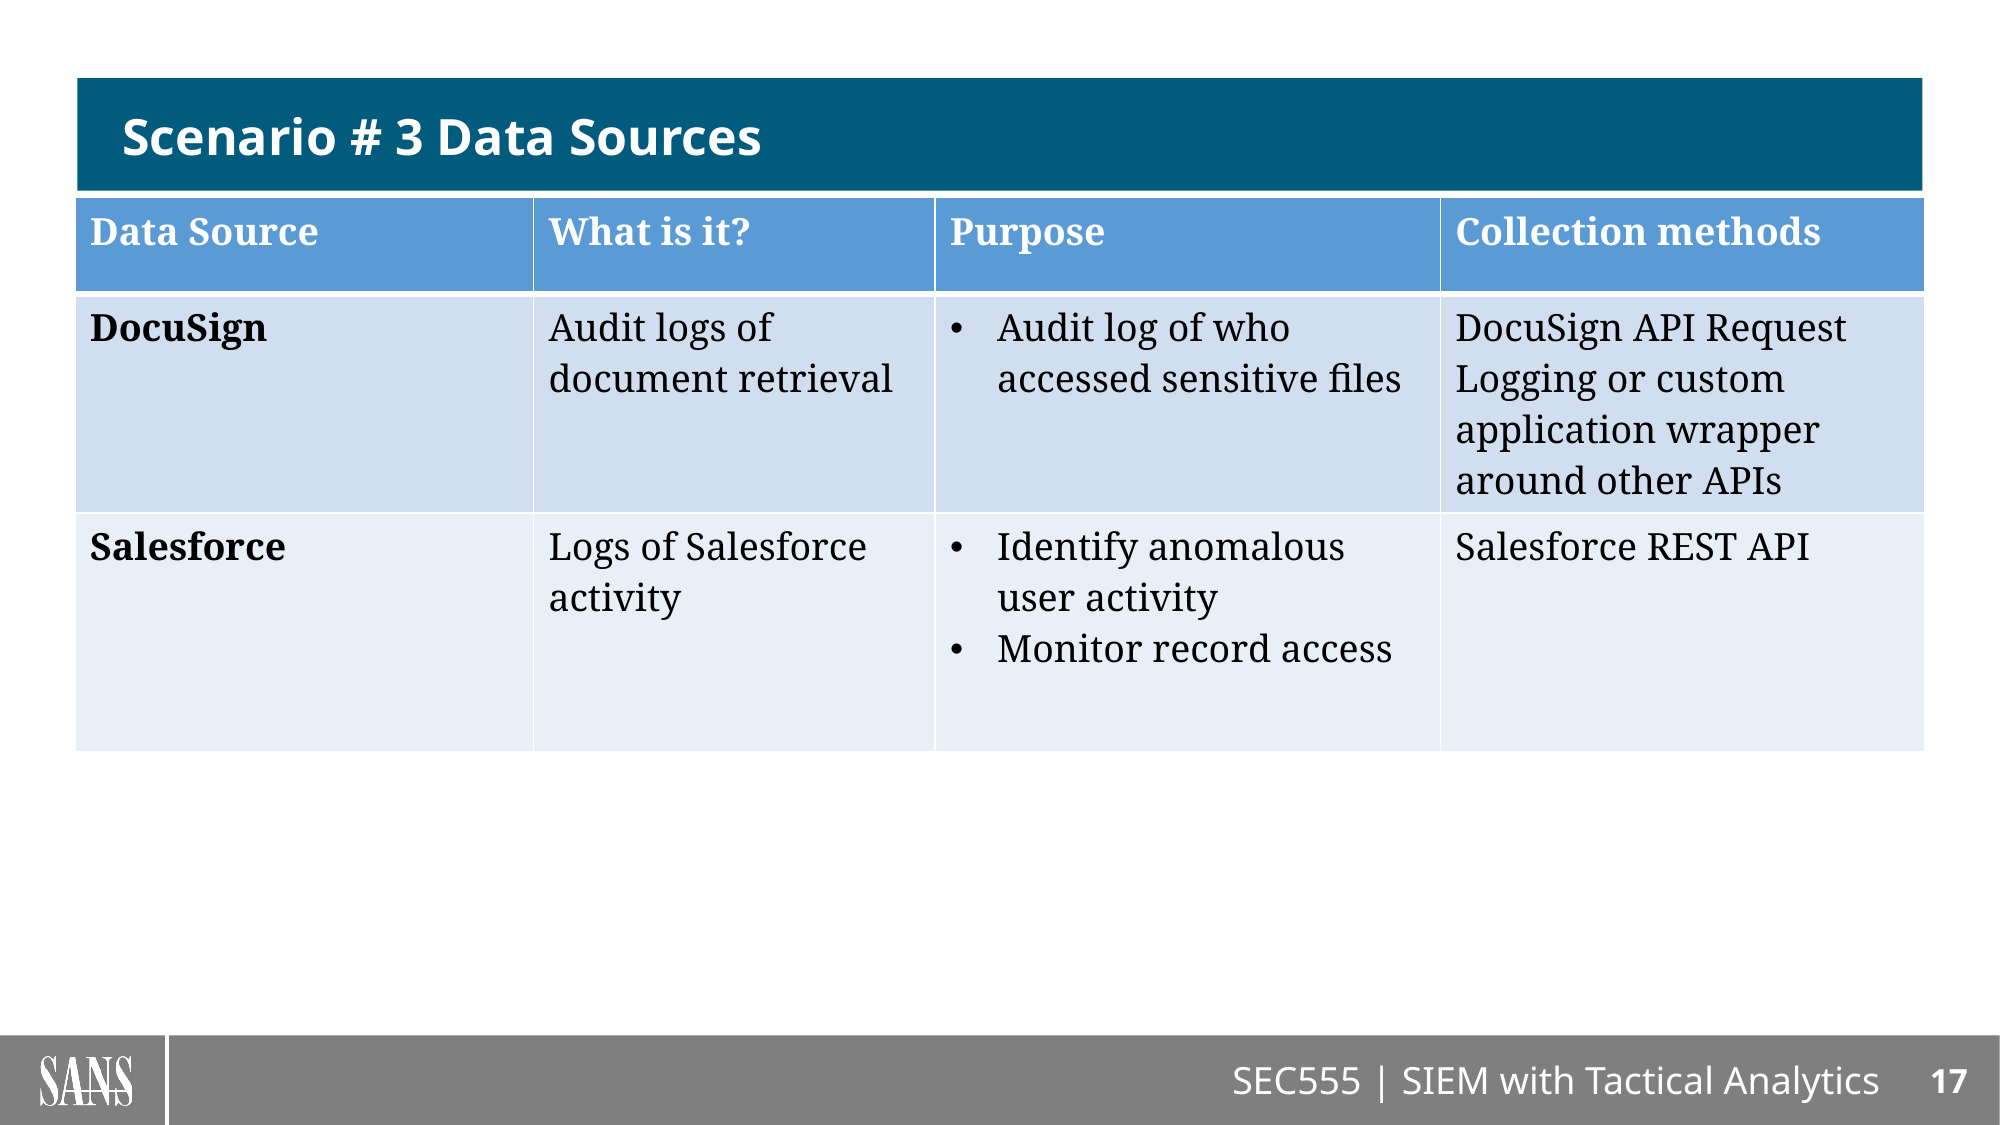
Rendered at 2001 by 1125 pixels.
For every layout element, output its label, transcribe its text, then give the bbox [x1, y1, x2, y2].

table_cell Logs of Salesforce activity [534, 514, 934, 751]
table_cell Salesforce [76, 514, 533, 751]
table_cell DocuSign API Request Logging or custom application wrapper around other APIs [1441, 297, 1924, 512]
table_header Purpose [936, 198, 1440, 291]
table_header What is it? [534, 198, 934, 291]
table_header Collection methods [1441, 198, 1924, 291]
table_cell Audit logs of document retrieval [534, 297, 934, 512]
table_cell Identify anomalous user activity Monitor record access [936, 514, 1440, 751]
title Scenario # 3 Data Sources [107, 78, 1893, 191]
table_cell DocuSign [76, 297, 533, 512]
table_header Data Source [76, 198, 533, 291]
table_cell Salesforce REST API [1441, 514, 1924, 751]
table_cell Audit log of who accessed sensitive files [936, 297, 1440, 512]
